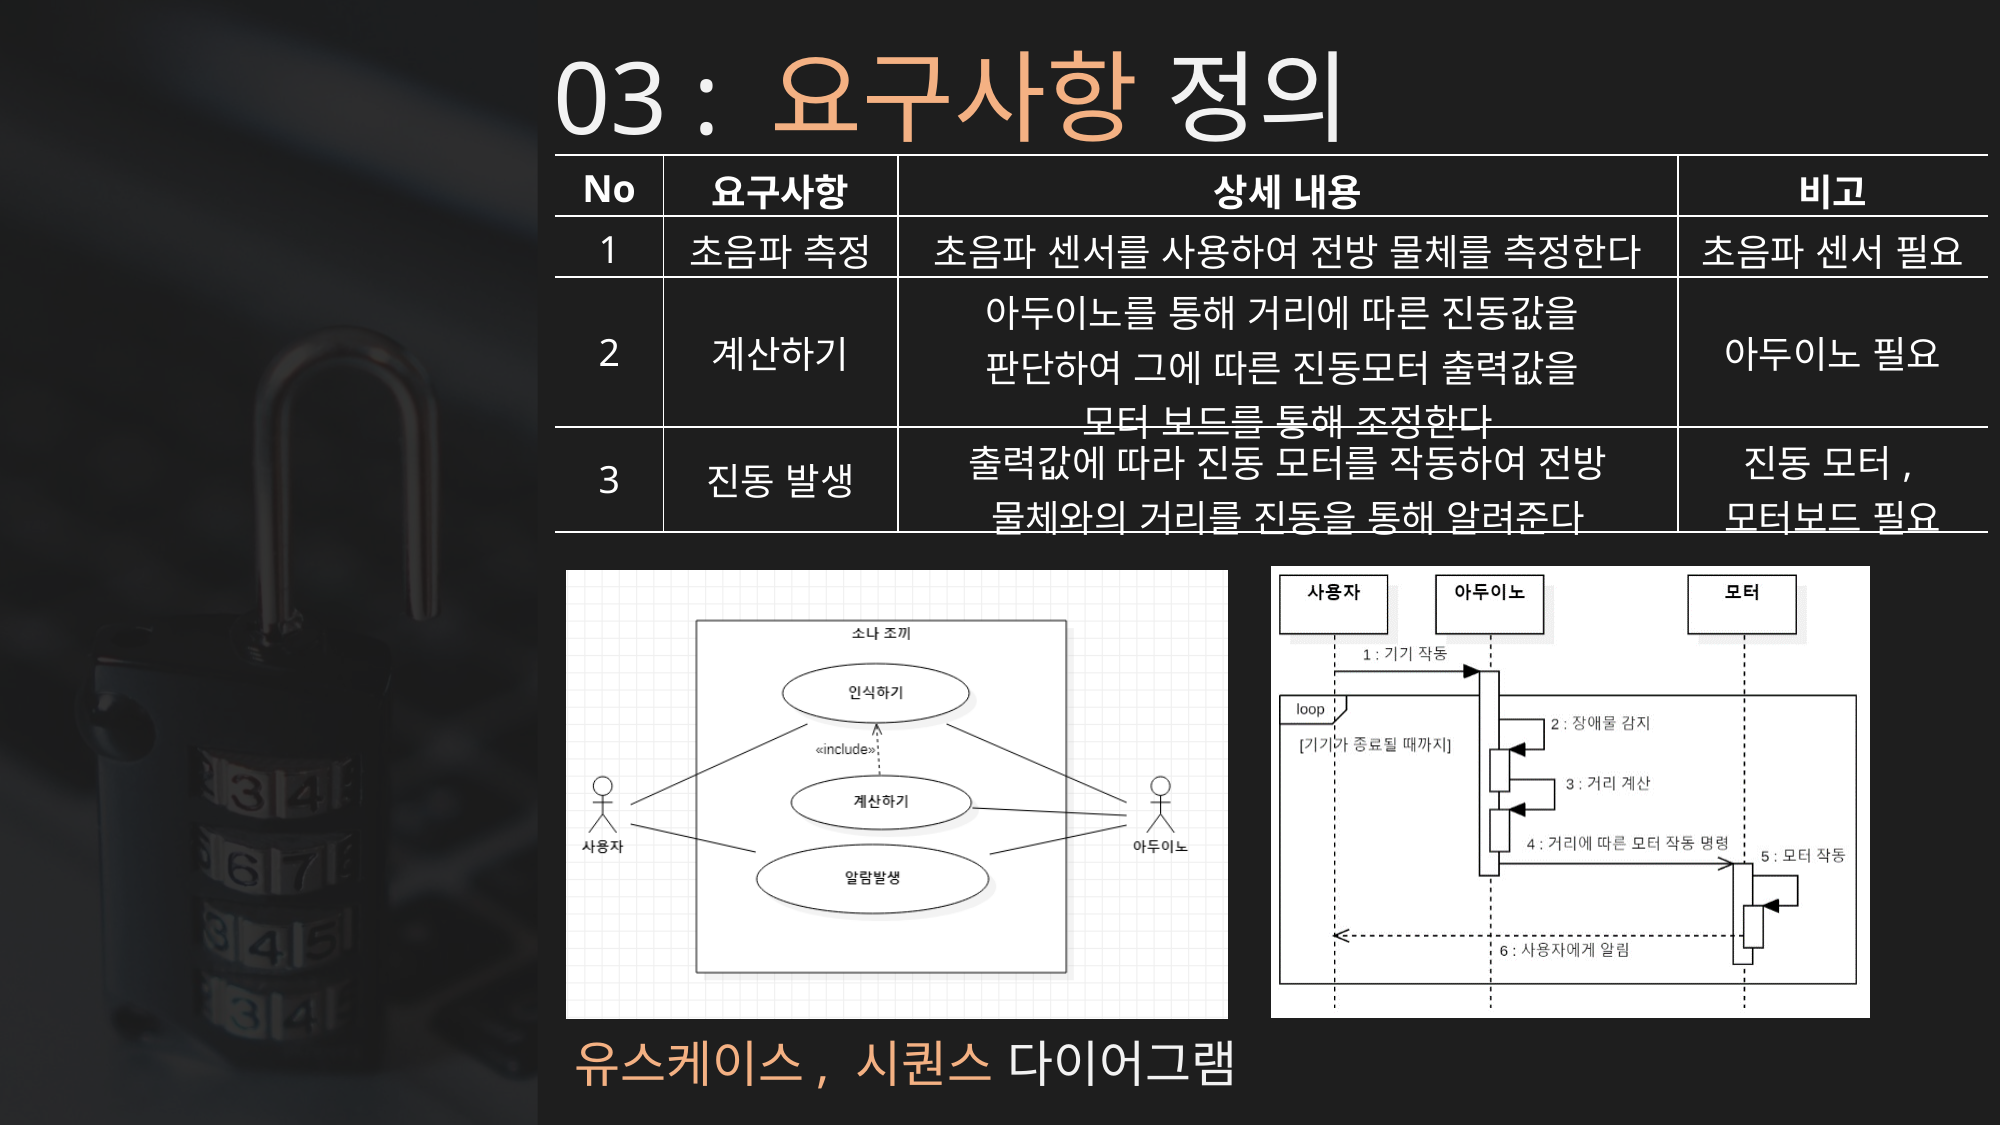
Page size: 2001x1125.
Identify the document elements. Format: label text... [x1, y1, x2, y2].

table_header 비고 [1679, 156, 1988, 215]
table_cell 진동 발생 [664, 428, 897, 531]
table_cell 3 [555, 428, 663, 531]
table_cell 초음파 측정 [664, 217, 897, 276]
table_cell 진동 모터, 모터보드 필요 [1679, 428, 1988, 531]
table_cell 아두이노를 통해 거리에 따른 진동값을 판단하여 그에 따른 진동모터 출력값을 모터 보드를 통해 조정한다 [899, 278, 1677, 426]
table_cell 출력값에 따라 진동 모터를 작동하여 전방 물체와의 거리를 진동을 통해 알려준다 [899, 428, 1677, 531]
table_header 요구사항 [664, 156, 897, 215]
picture [0, 0, 2000, 1125]
table_cell 초음파 센서 필요 [1679, 217, 1988, 276]
table_cell 아두이노 필요 [1679, 278, 1988, 426]
table_header No [555, 156, 663, 215]
table_cell 계산하기 [664, 278, 897, 426]
table_cell 2 [555, 278, 663, 426]
text_box 03 : 요구사항 정의 [538, 26, 1366, 162]
table_cell 1 [555, 217, 663, 276]
table_header 상세 내용 [899, 156, 1677, 215]
table_cell 초음파 센서를 사용하여 전방 물체를 측정한다 [899, 217, 1677, 276]
text_box 유스케이스, 시퀀스 다이어그램 [559, 1024, 1554, 1100]
